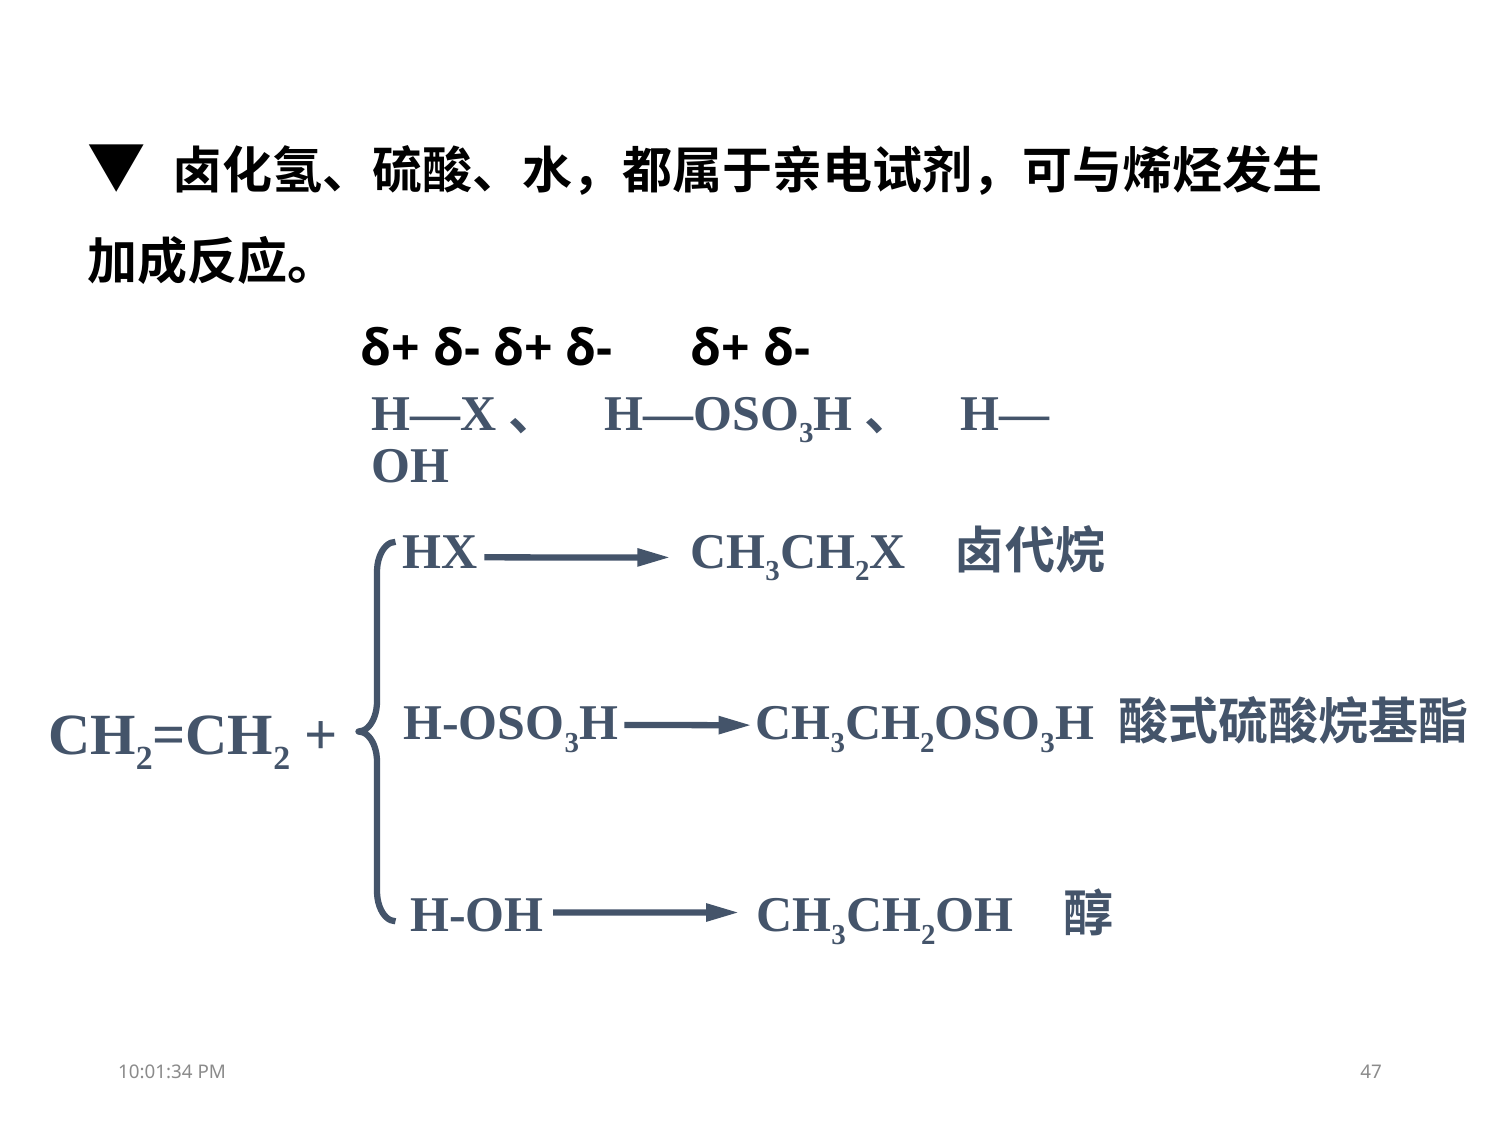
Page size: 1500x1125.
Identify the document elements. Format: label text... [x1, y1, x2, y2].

text_box ▼ 卤化氢、硫酸、水，都属于亲电试剂，可与烯烃发生加成反应。 [72, 87, 1383, 265]
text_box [33, 510, 1500, 950]
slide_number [103, 1042, 441, 1103]
slide_number 47 [1059, 1042, 1397, 1103]
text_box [345, 317, 1155, 443]
